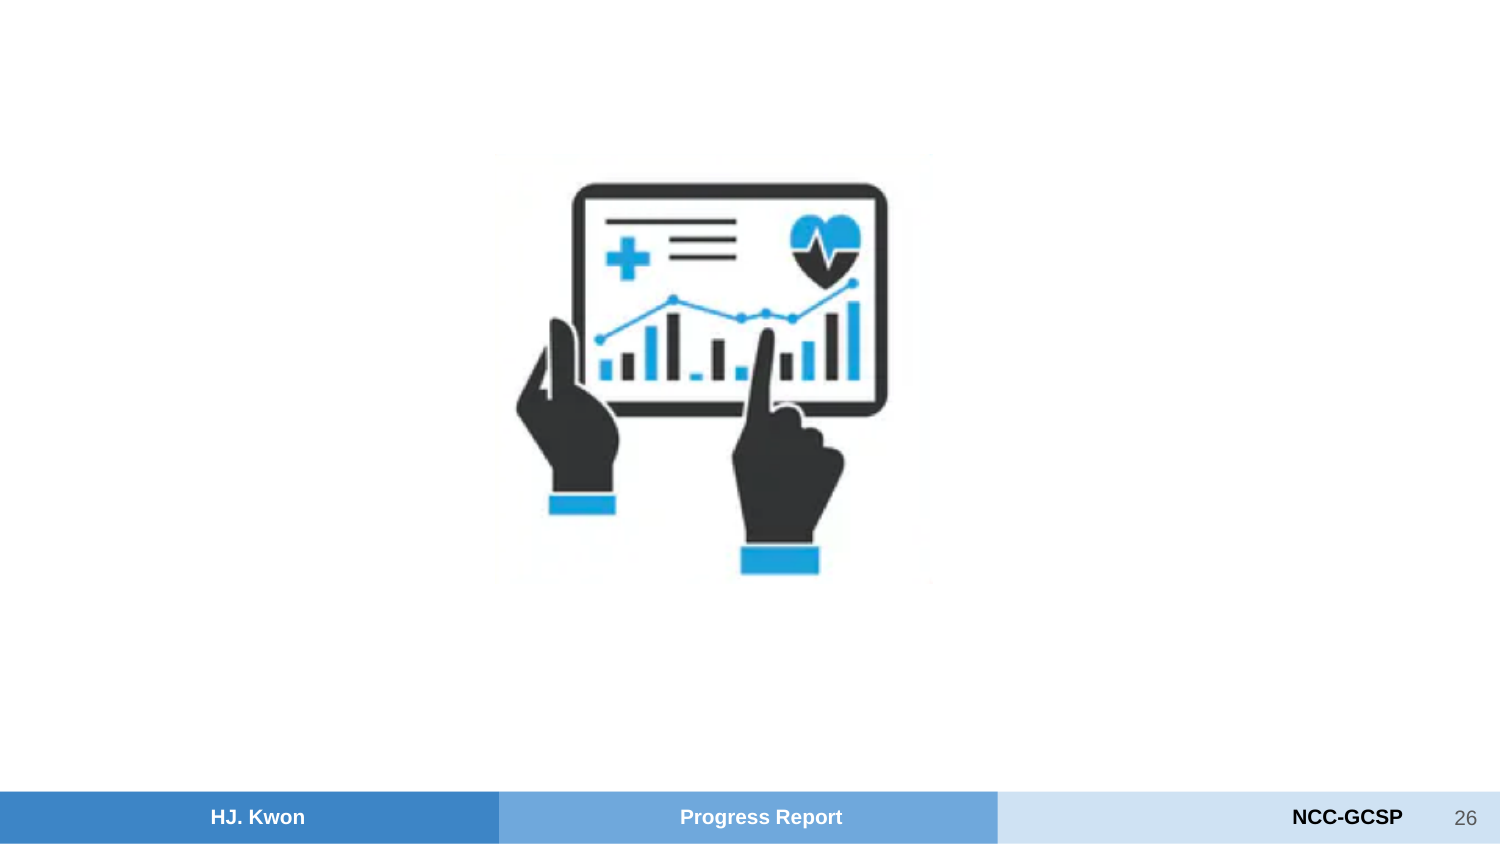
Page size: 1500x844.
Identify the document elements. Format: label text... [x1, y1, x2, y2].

text_box HJ. Kwon [195, 790, 390, 842]
text_box [998, 791, 1402, 844]
slide_number ‹#› [1402, 784, 1493, 844]
text_box [0, 791, 499, 844]
text_box Progress Report [665, 790, 860, 842]
text_box NCC-GCSP [1277, 790, 1428, 842]
text_box [1493, 791, 1500, 844]
picture [494, 153, 933, 584]
text_box [499, 791, 998, 844]
